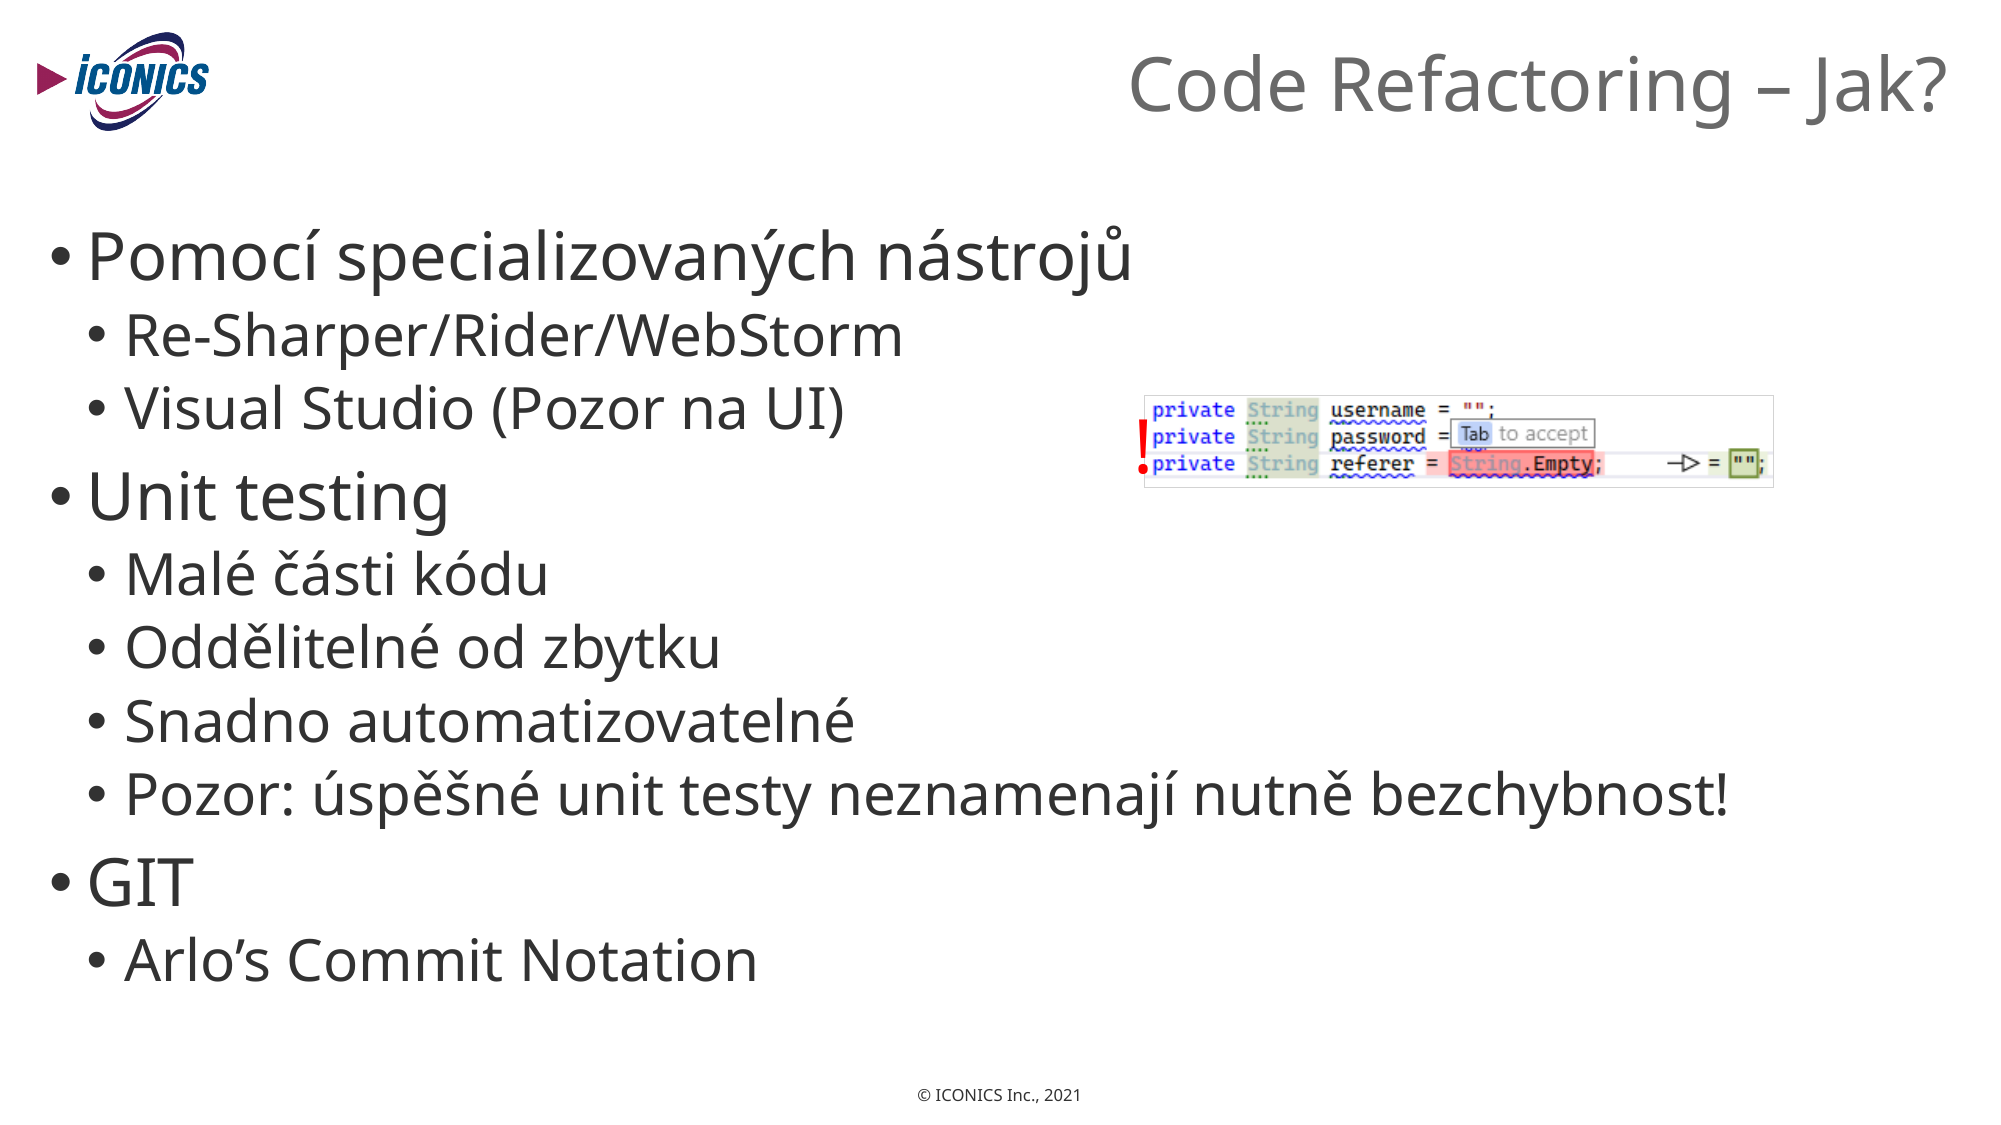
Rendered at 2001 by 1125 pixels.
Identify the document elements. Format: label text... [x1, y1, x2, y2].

picture [37, 32, 209, 131]
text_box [1116, 391, 1774, 498]
title Code Refactoring – Jak? [270, 23, 1963, 150]
list Pomocí specializovaných nástrojů Re-Sharper/Rider/WebStorm Visual Studio (Pozor na UI) Unit testing Malé části kódu Oddělitelné od zbytku Snadno automatizovatelné Pozor: úspěšné unit testy neznamenají nutně bezchybnost! GIT Arlo’s Commit Notation [34, 216, 1963, 1065]
